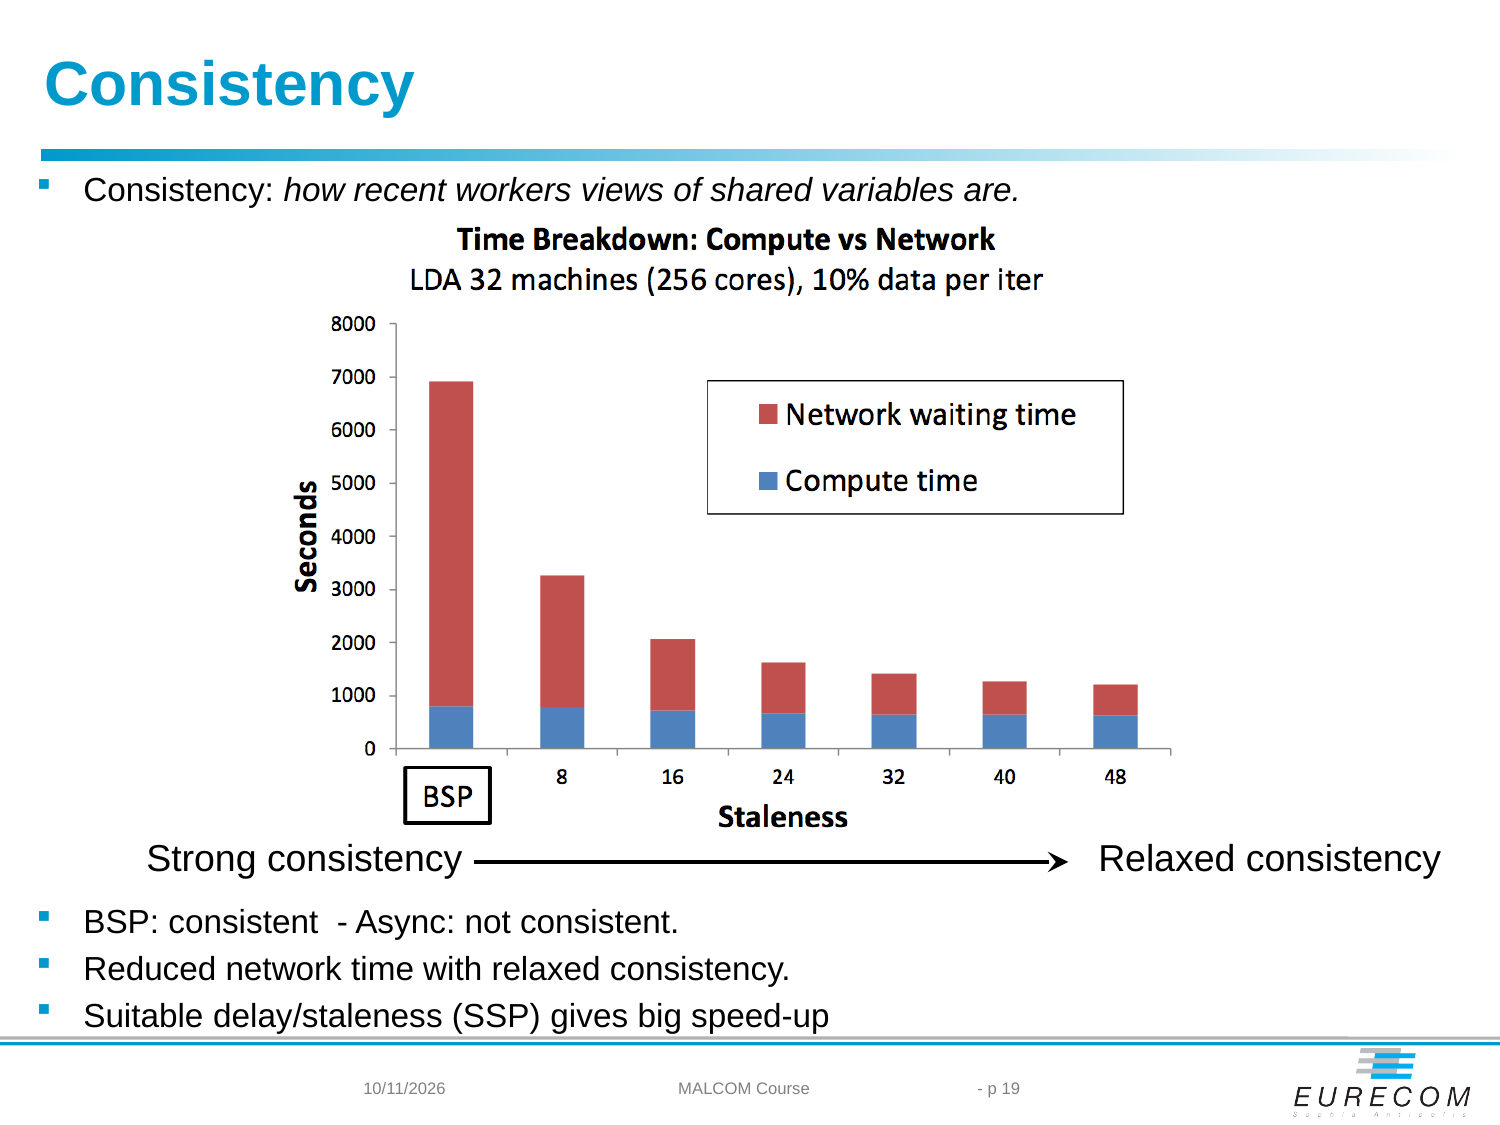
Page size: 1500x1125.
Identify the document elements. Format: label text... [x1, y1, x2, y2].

slide_number - p 19 [962, 1070, 1081, 1103]
picture [274, 215, 1188, 850]
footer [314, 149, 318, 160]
text_box BSP: consistent - Async: not consistent. Reduced network time with relaxed consistency. Suitable delay/staleness (SSP) gives big speed-up [0, 893, 1476, 1000]
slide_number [348, 1070, 526, 1103]
footer MALCOM Course [537, 1070, 951, 1103]
text_box Consistency: how recent workers views of shared variables are. [0, 160, 1476, 268]
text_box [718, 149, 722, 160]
text_box Consistency [29, 35, 1436, 142]
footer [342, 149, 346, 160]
picture [1293, 1048, 1477, 1118]
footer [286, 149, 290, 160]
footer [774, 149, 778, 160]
text_box Relaxed consistency [1083, 818, 1500, 905]
text_box Strong consistency [131, 818, 590, 905]
